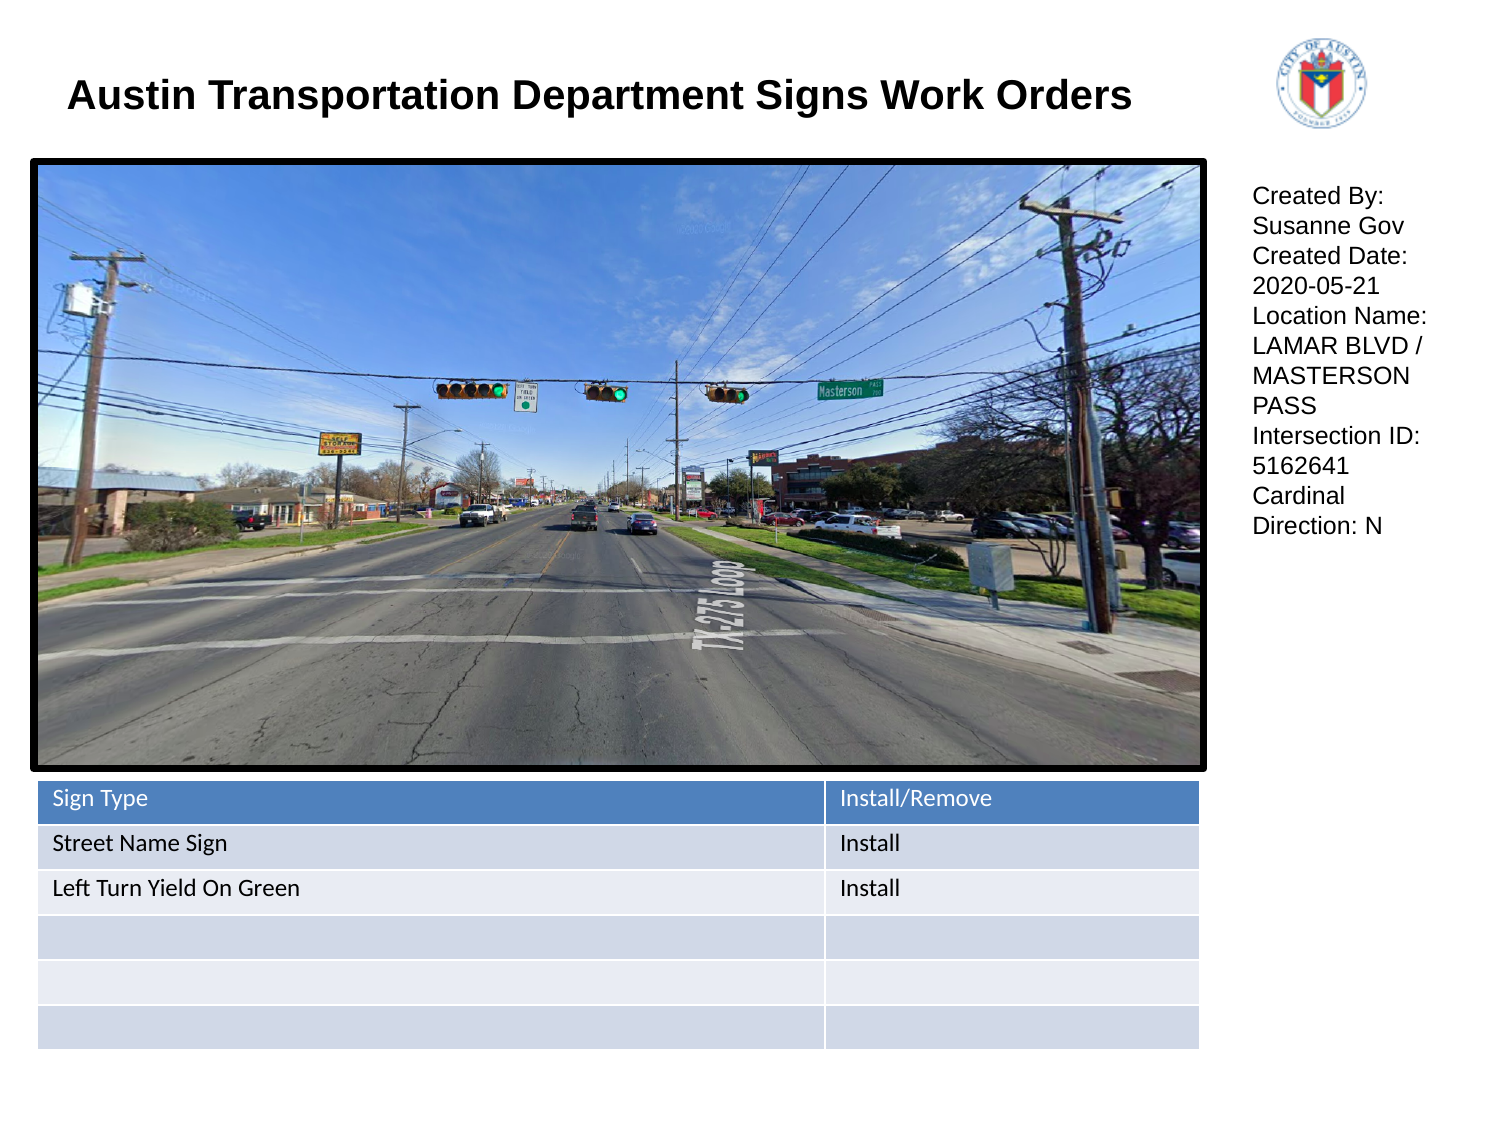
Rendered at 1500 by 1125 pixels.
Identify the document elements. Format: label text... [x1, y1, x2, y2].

picture [37, 164, 1201, 766]
table_cell [826, 961, 1199, 1004]
table_cell [38, 1006, 824, 1049]
table_cell Install [826, 826, 1199, 869]
text_box Created By: Susanne Gov Created Date: 2020-05-21 Location Name: LAMAR BLVD / MASTERSON PASS Intersection ID: 5162641 Cardinal Direction: N [1237, 172, 1463, 547]
picture [1274, 37, 1369, 132]
table_cell [826, 1006, 1199, 1049]
table_cell Street Name Sign [38, 826, 824, 869]
table_header Sign Type [38, 781, 824, 824]
table_cell Install [826, 871, 1199, 914]
table_cell [38, 961, 824, 1004]
table_header Install/Remove [826, 781, 1199, 824]
text_box Austin Transportation Department Signs Work Orders [51, 60, 1149, 125]
table_cell [38, 916, 824, 959]
table_cell Left Turn Yield On Green [38, 871, 824, 914]
table_cell [826, 916, 1199, 959]
